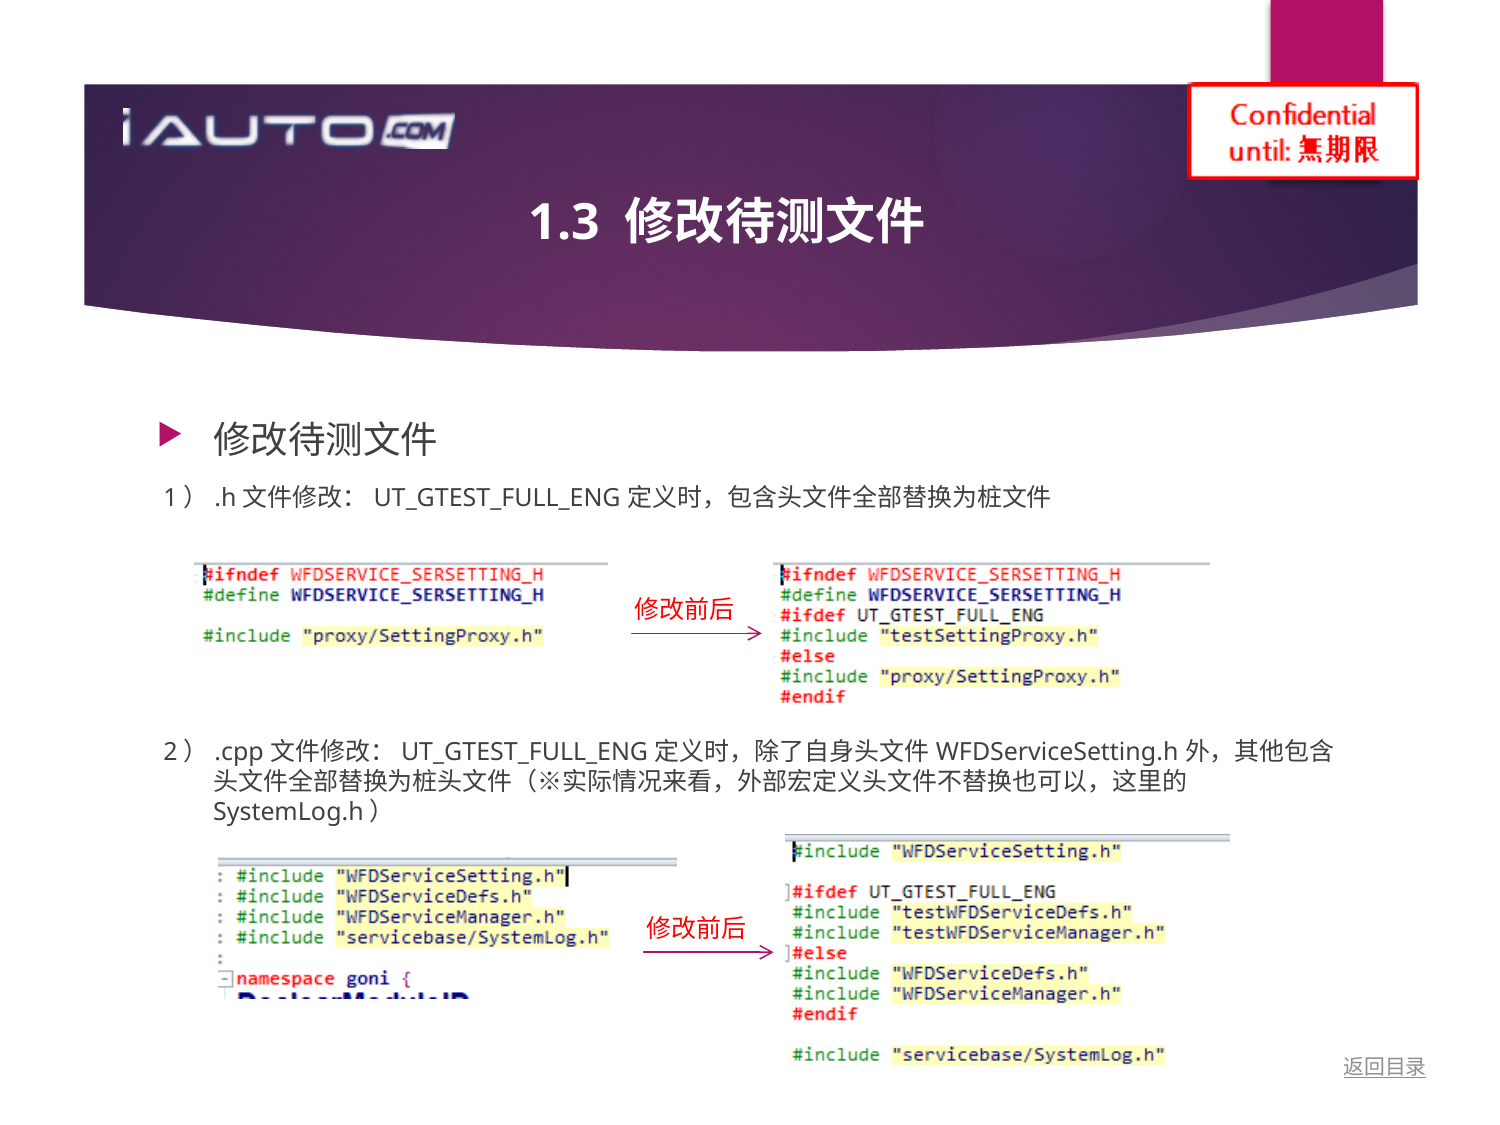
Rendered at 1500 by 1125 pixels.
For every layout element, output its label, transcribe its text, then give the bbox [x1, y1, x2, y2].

picture [785, 833, 1230, 1086]
picture [1186, 82, 1419, 181]
picture [773, 562, 1210, 715]
list 修改待测文件 1）.h文件修改：UT_GTEST_FULL_ENG定义时，包含头文件全部替换为桩文件 2）.cpp文件修改：UT_GTEST_FULL_ENG定义时，除了自身头文件WFDServiceSetting.h外，其他包含头文件全部替换为桩头文件（※实际情况来看，外部宏定义头文件不替换也可以，这里的SystemLog.h） [141, 408, 1365, 1094]
picture [218, 857, 677, 999]
text_box 返回目录 [1328, 1046, 1483, 1092]
text_box 修改前后 [620, 586, 762, 631]
title 1.3 修改待测文件 [206, 160, 1248, 278]
text_box 修改前后 [682, 905, 774, 950]
picture [123, 108, 455, 150]
picture [194, 562, 608, 665]
